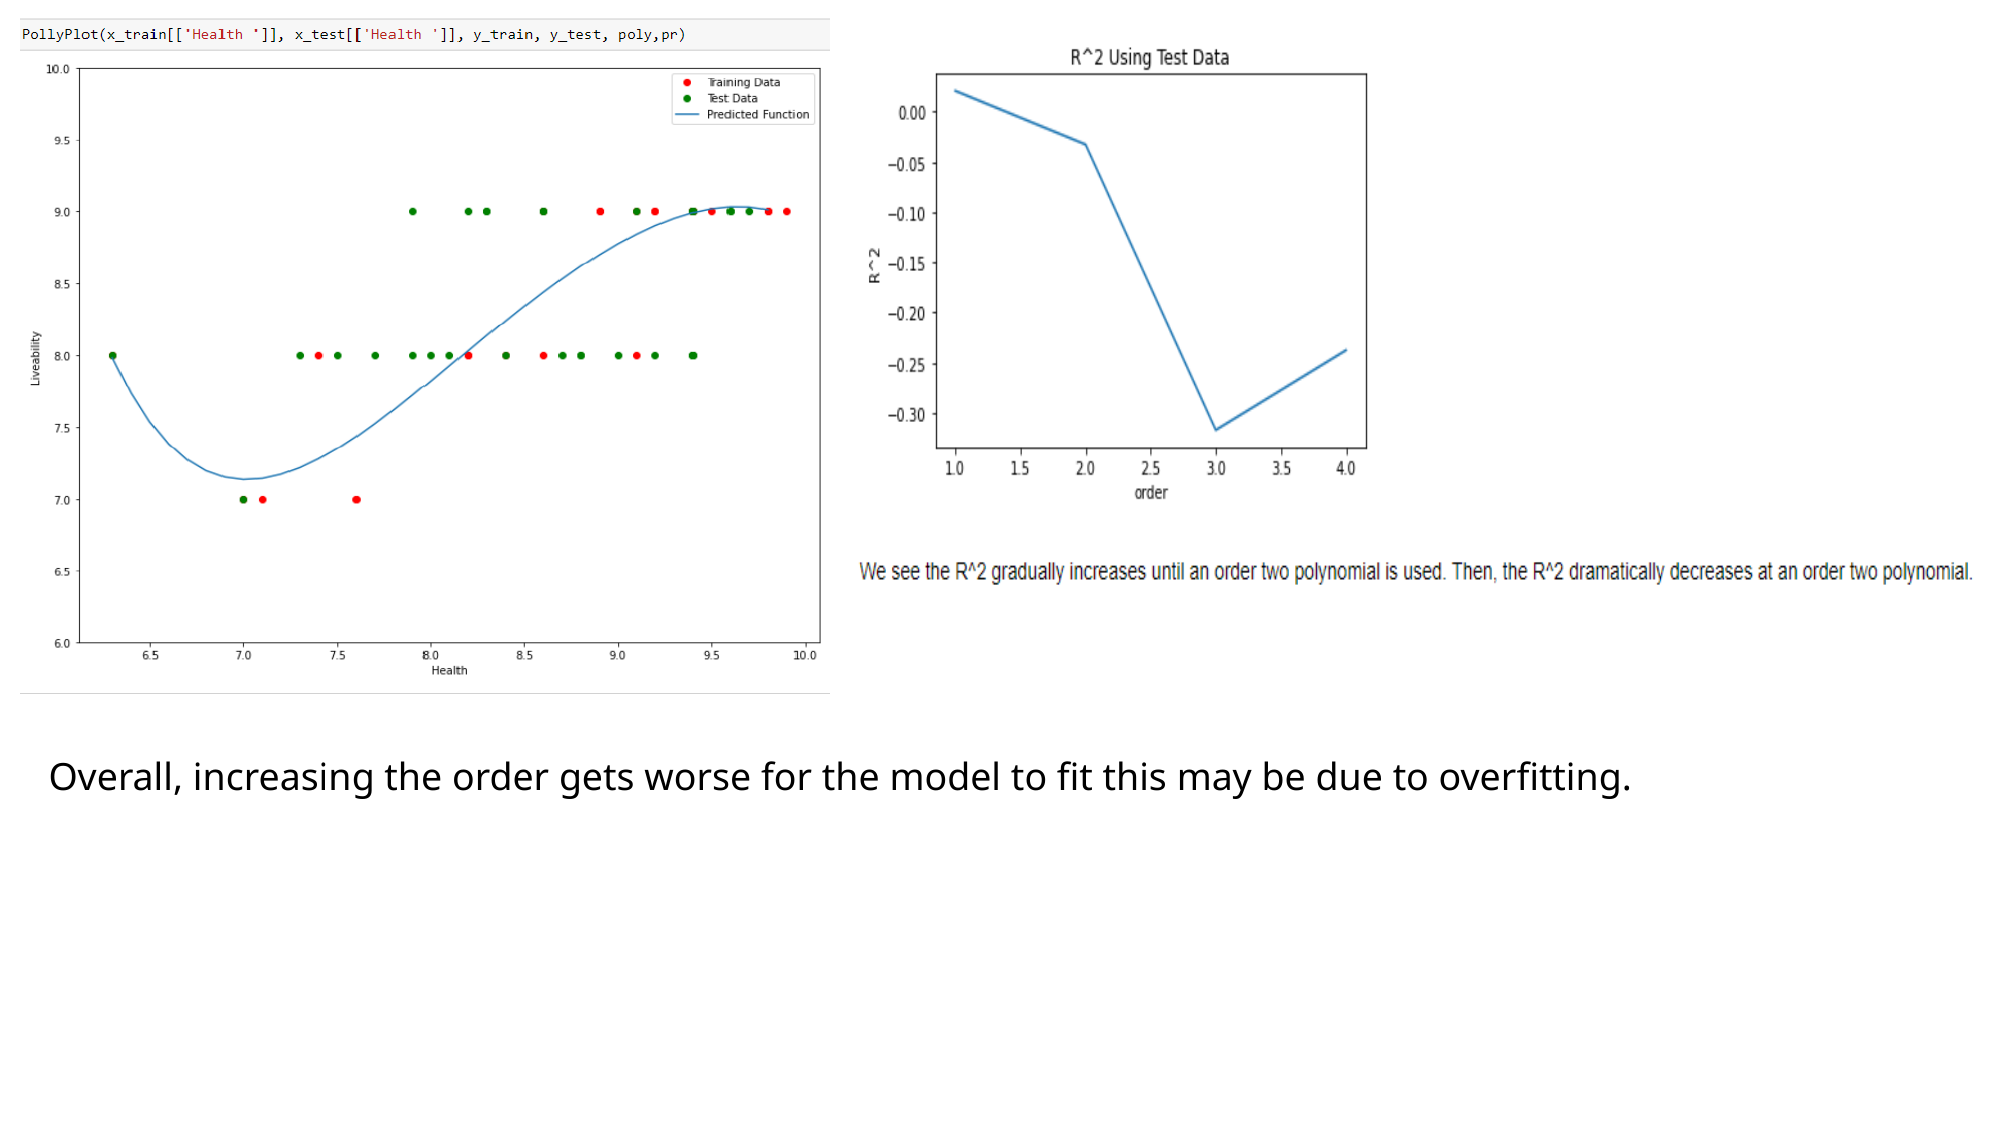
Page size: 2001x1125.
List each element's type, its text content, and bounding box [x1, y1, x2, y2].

picture [850, 17, 1986, 597]
picture [20, 17, 830, 694]
text_box Overall, increasing the order gets worse for the model to fit this may be due to overfitting. [33, 745, 1668, 805]
